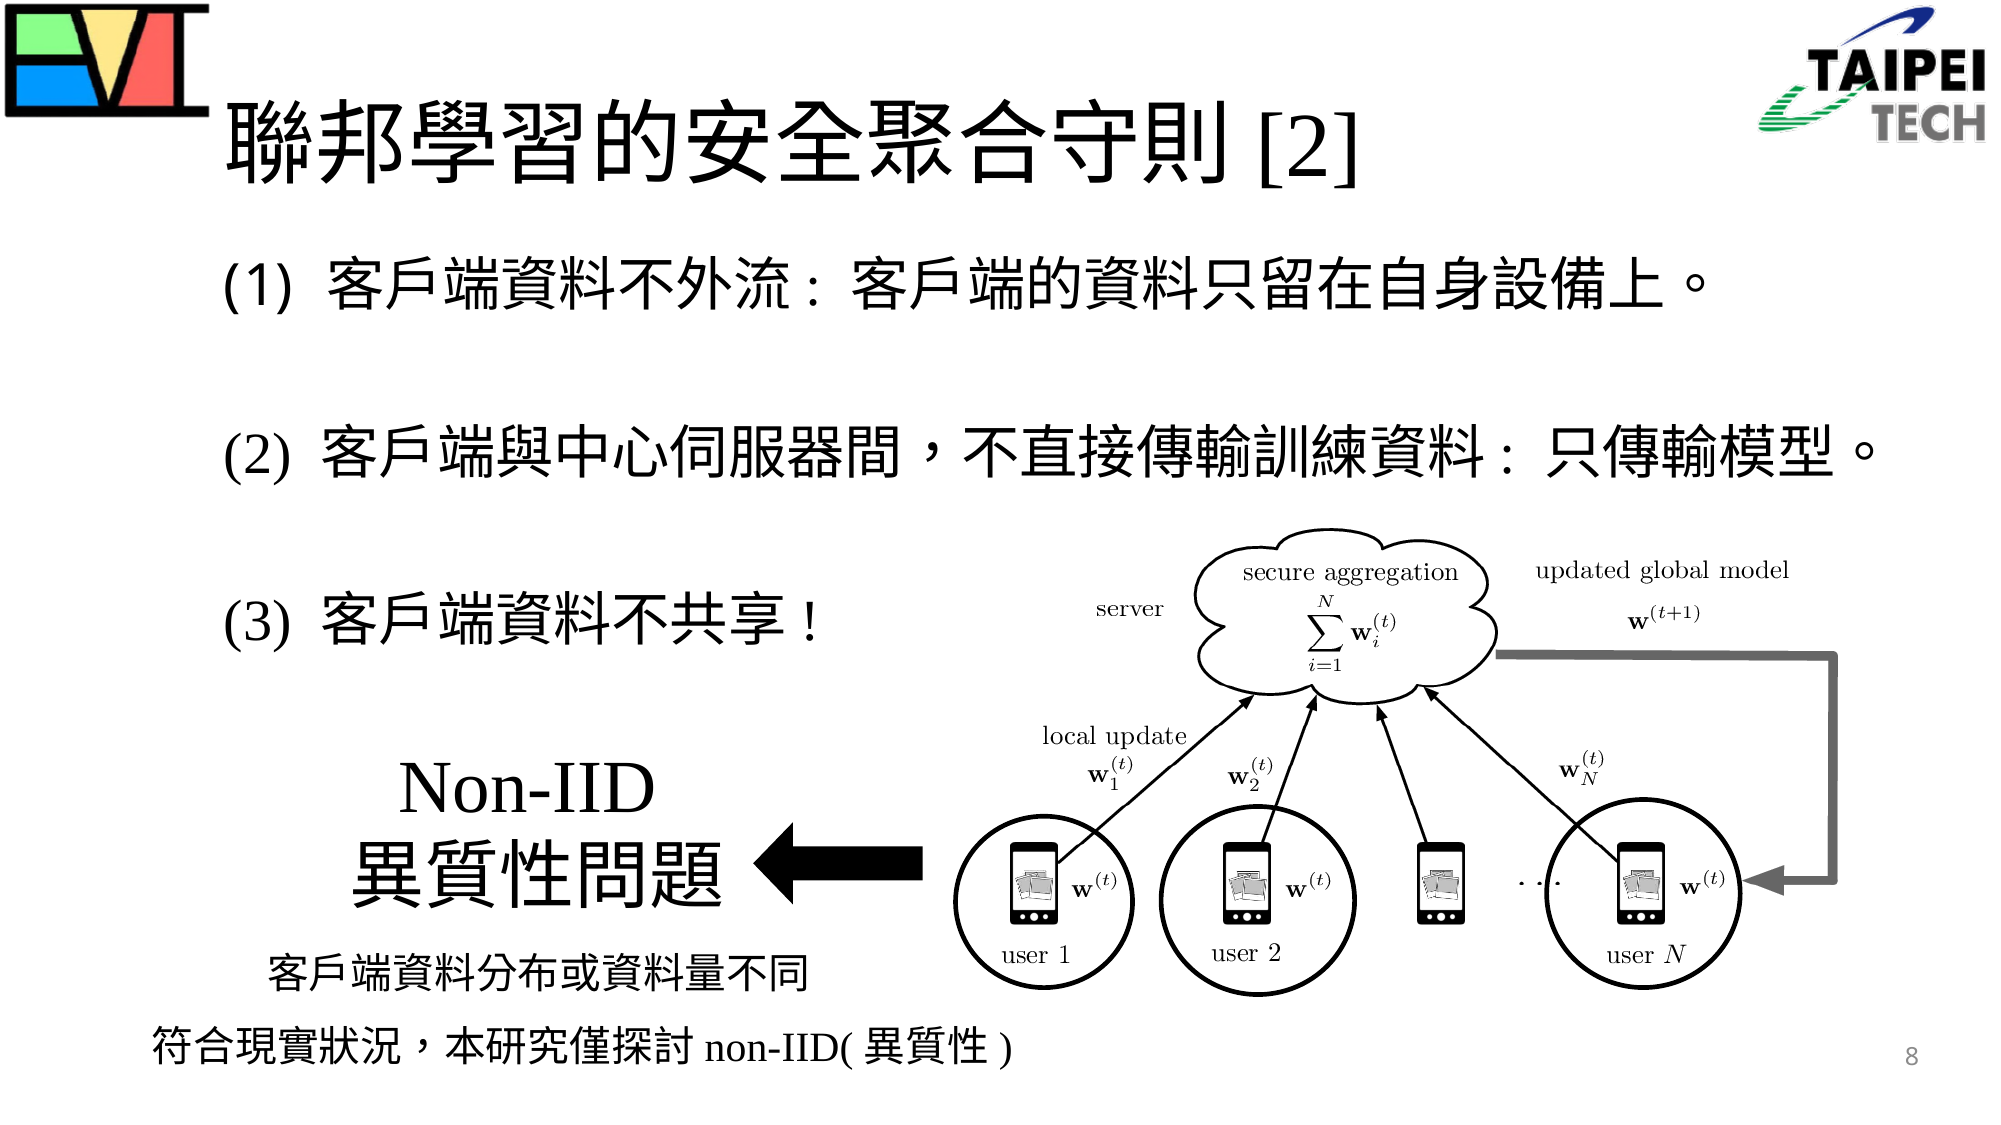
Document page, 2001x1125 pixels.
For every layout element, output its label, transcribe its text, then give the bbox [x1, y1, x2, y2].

picture [1743, 0, 2000, 150]
text_box Non-IID 異質性問題 [325, 730, 749, 925]
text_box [955, 527, 1838, 995]
picture [0, 0, 215, 121]
text_box 客戶端資料分布或資料量不同 [252, 939, 849, 1005]
text_box 符合現實狀況，本研究僅探討non-IID(異質性) [137, 1012, 1080, 1078]
slide_number 8 [1484, 1027, 1934, 1088]
title 聯邦學習的安全聚合守則[2] [209, 38, 1934, 248]
text_box [753, 822, 923, 905]
list 客戶端資料不外流: 客戶端的資料只留在自身設備上。 (2) 客戶端與中心伺服器間，不直接傳輸訓練資料: 只傳輸模型。 (3) 客戶端資料不共享! [209, 248, 1983, 673]
